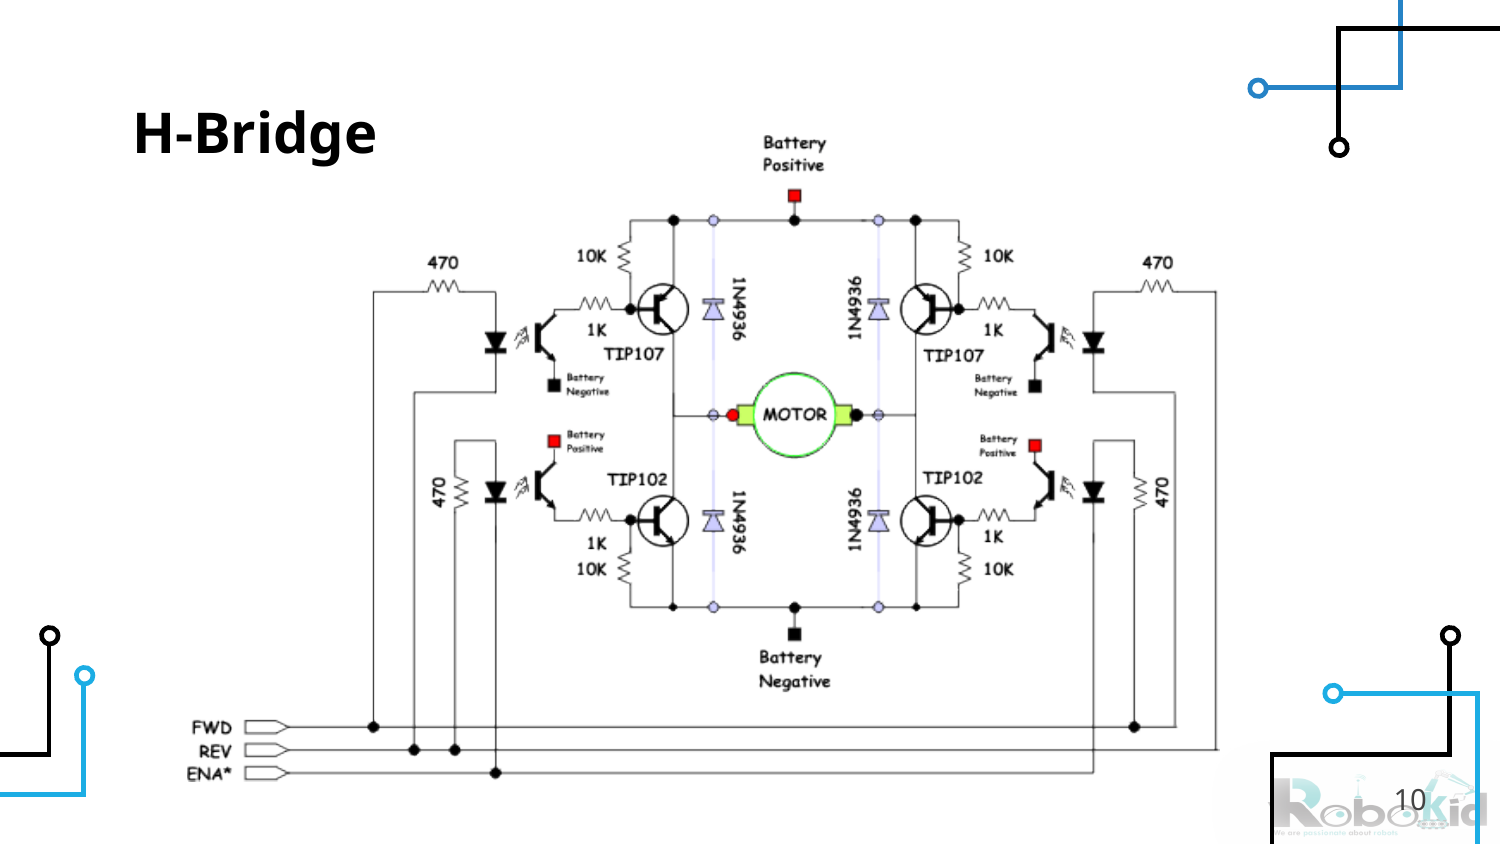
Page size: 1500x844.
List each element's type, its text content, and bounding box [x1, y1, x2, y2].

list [187, 135, 1220, 783]
title H-Bridge [116, 88, 1383, 183]
